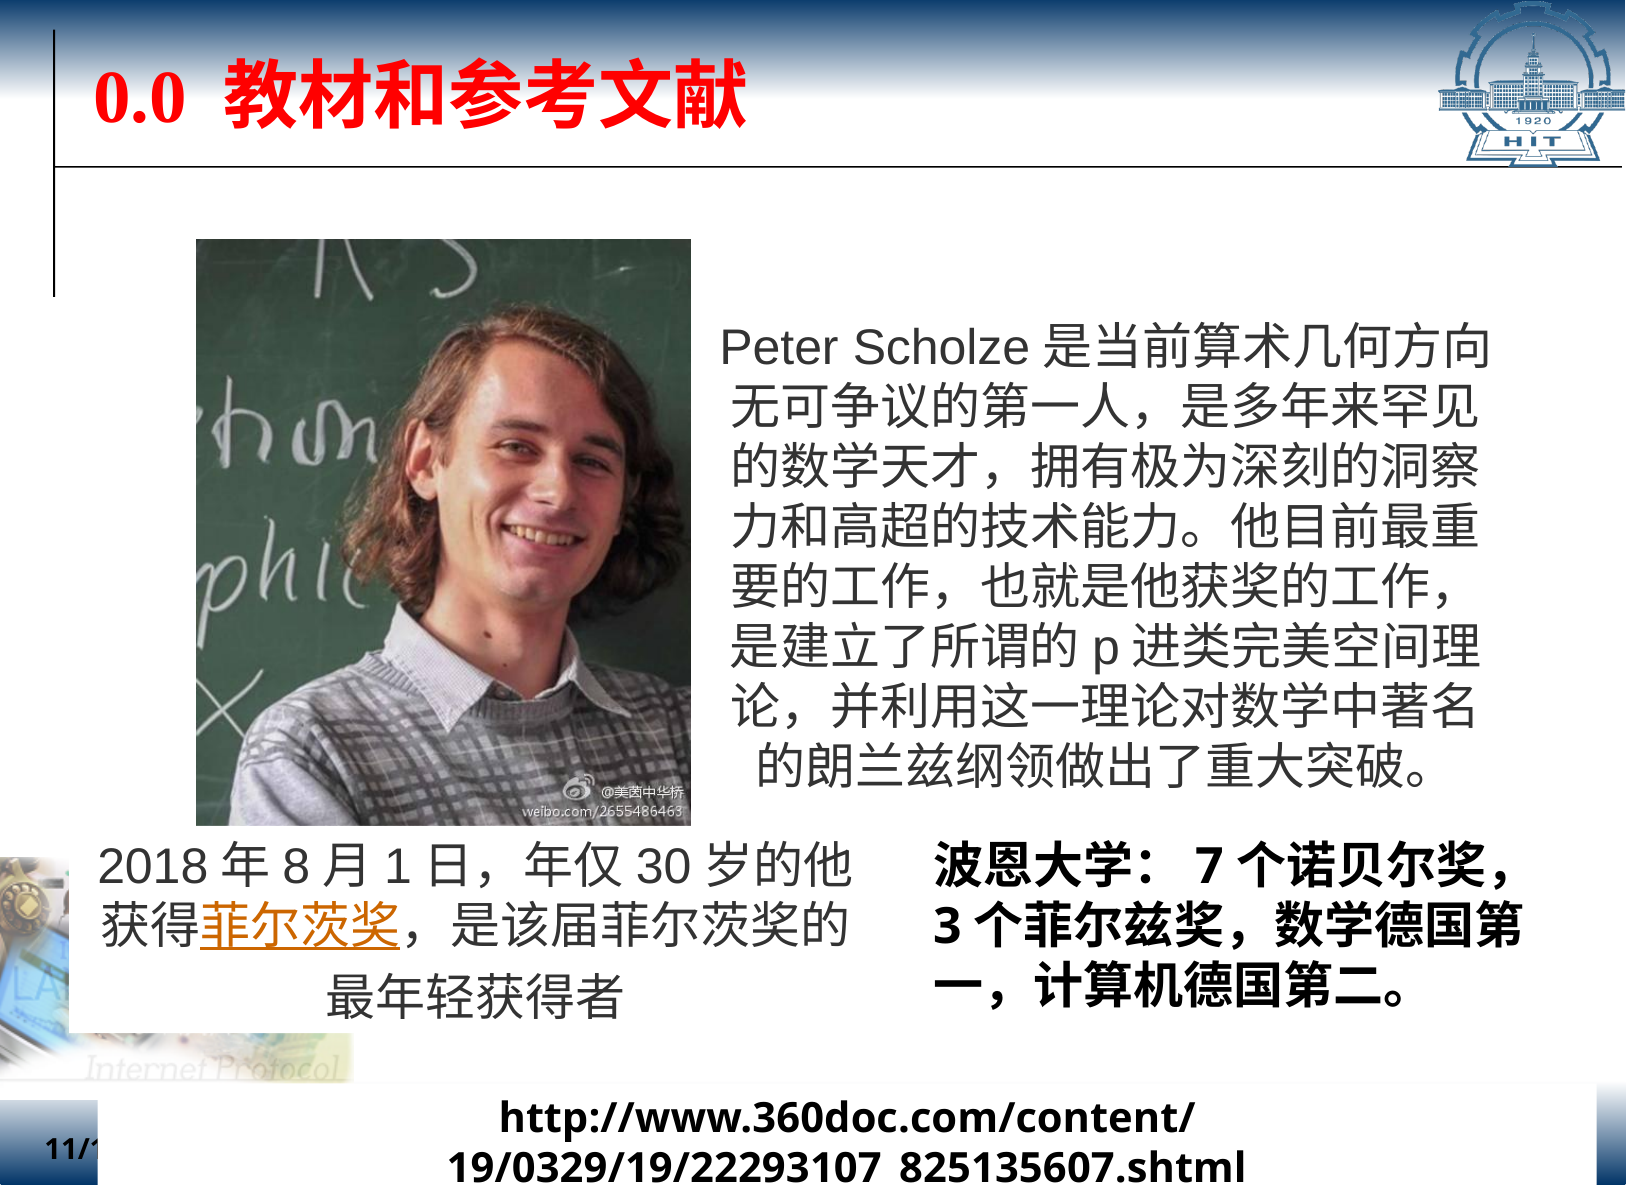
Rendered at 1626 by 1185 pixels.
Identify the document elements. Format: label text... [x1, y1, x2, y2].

text_box Peter Scholze是当前算术几何方向无可争议的第一人，是多年来罕见的数学天才，拥有极为深刻的洞察力和高超的技术能力。他目前最重要的工作，也就是他获奖的工作，是建立了所谓的p进类完美空间理论，并利用这一理论对数学中著名的朗兰兹纲领做出了重大突破。 [699, 306, 1513, 802]
text_box 0.0 教材和参考文献 [78, 29, 1498, 155]
picture [1438, 1, 1626, 167]
text_box 波恩大学：7个诺贝尔奖，3个菲尔兹奖，数学德国第一，计算机德国第二。 [918, 825, 1556, 1021]
picture [0, 857, 354, 1100]
text_box http://www.360doc.com/content/19/0329/19/22293107_825135607.shtml [97, 1083, 1597, 1185]
picture [196, 239, 692, 827]
text_box 2018年8月1日，年仅30岁的他获得菲尔茨奖，是该届菲尔茨奖的最年轻获得者 [69, 825, 882, 1034]
